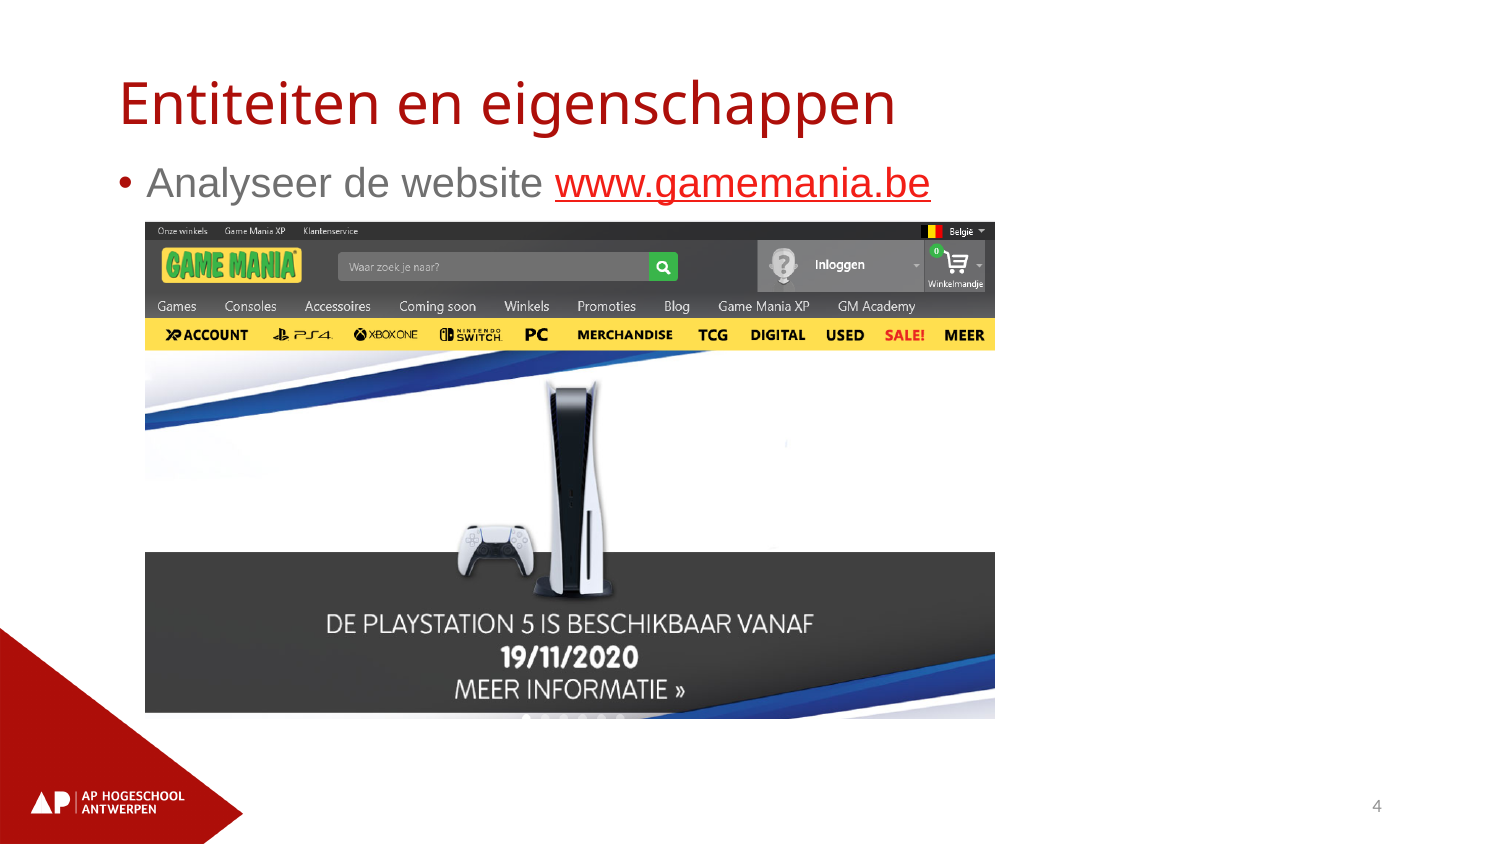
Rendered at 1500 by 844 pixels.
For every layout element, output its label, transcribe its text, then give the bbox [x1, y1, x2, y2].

picture [0, 220, 995, 844]
list Analyseer de website www.gamemania.be [103, 154, 1397, 690]
slide_number 4 [1263, 782, 1397, 827]
title Entiteiten en eigenschappen [103, 66, 1397, 141]
